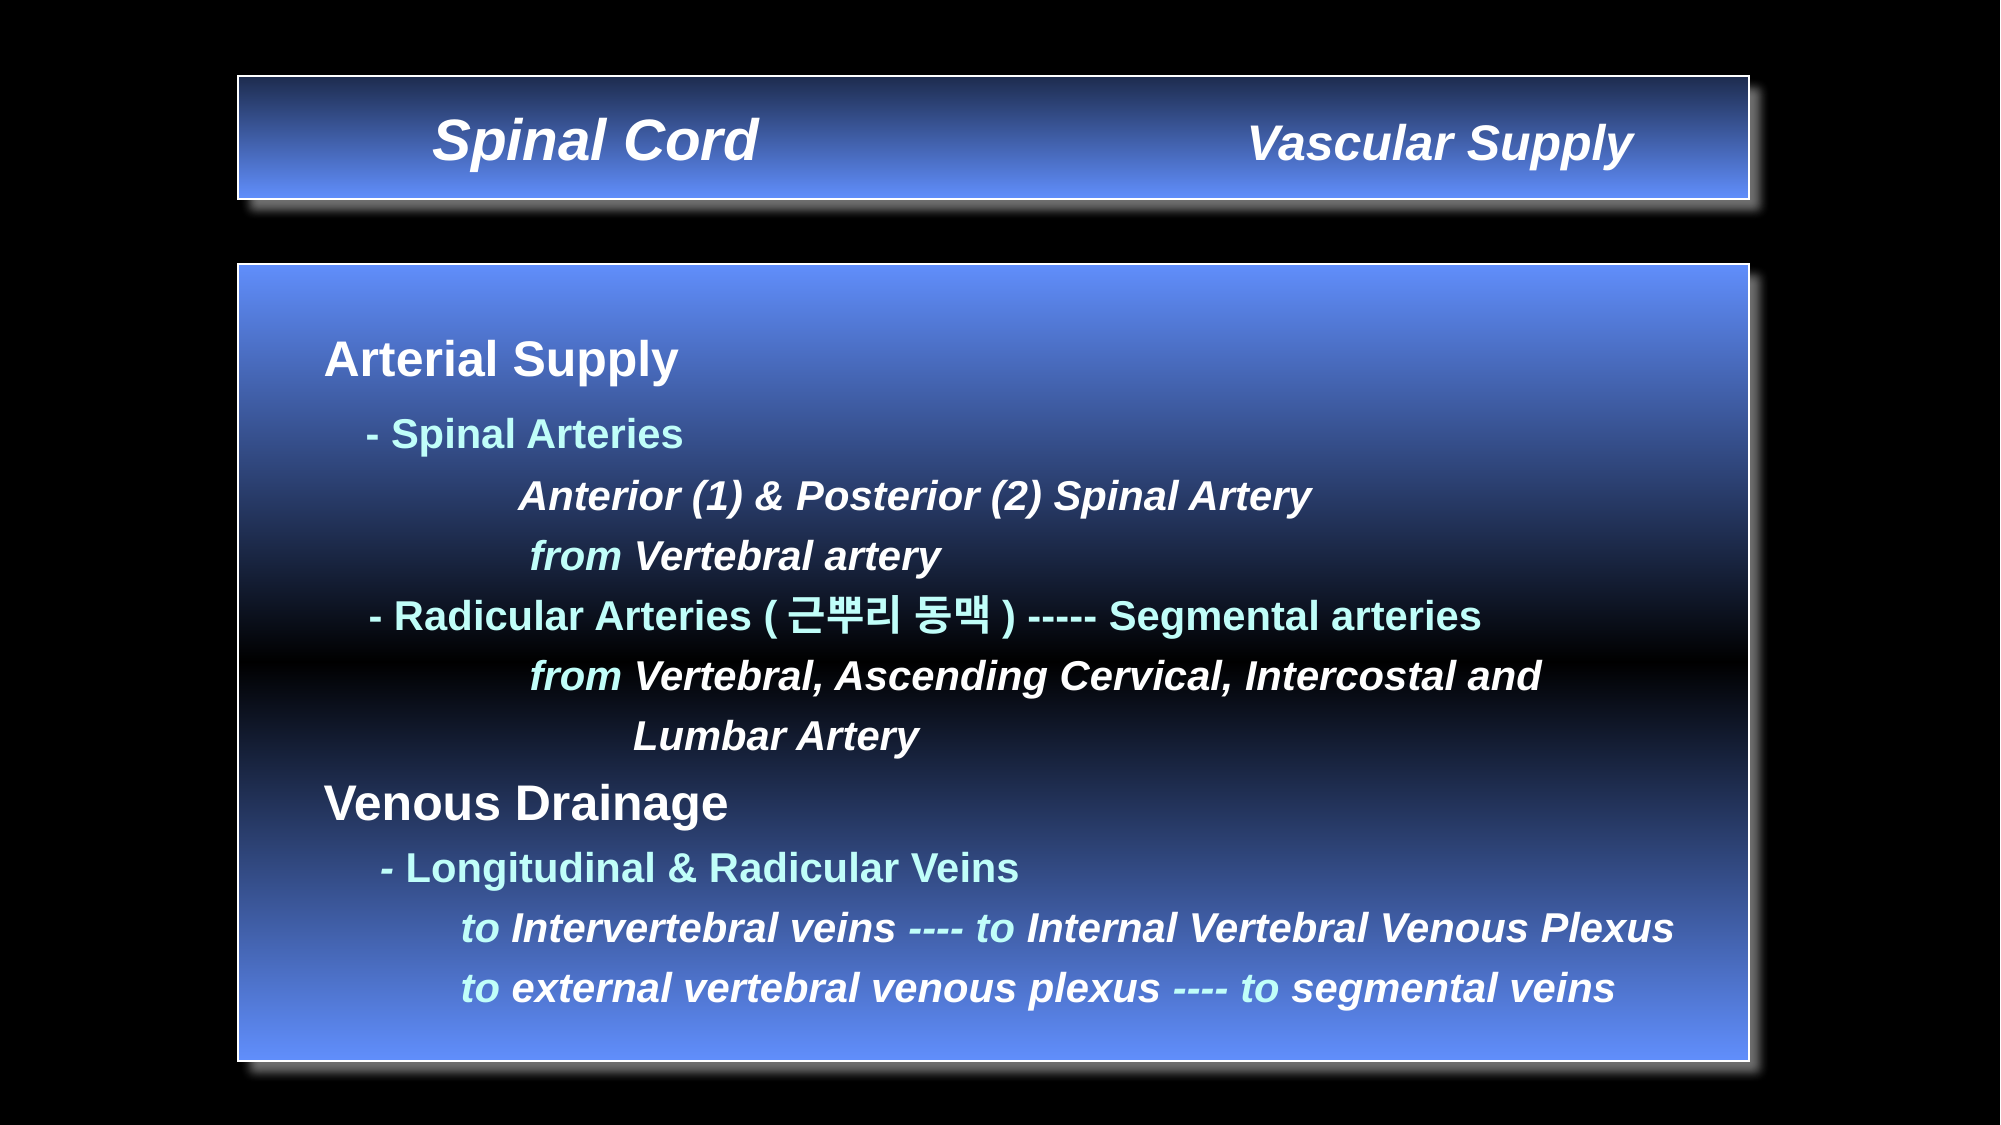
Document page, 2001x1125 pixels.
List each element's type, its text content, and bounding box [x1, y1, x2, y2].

text_box Arterial Supply - Spinal Arteries Anterior (1) & Posterior (2) Spinal Artery from Vertebral artery - Radicular Arteries (근뿌리 동맥) ----- Segmental arteries from Vertebral, Ascending Cervical, Intercostal and Lumbar Artery Venous Drainage - Longitudinal & Radicular Veins to Intervertebral veins ---- to Internal Vertebral Venous Plexus to external vertebral venous plexus ---- to segmental veins [238, 263, 1749, 1062]
text_box Spinal Cord Vascular Supply [238, 76, 1749, 199]
